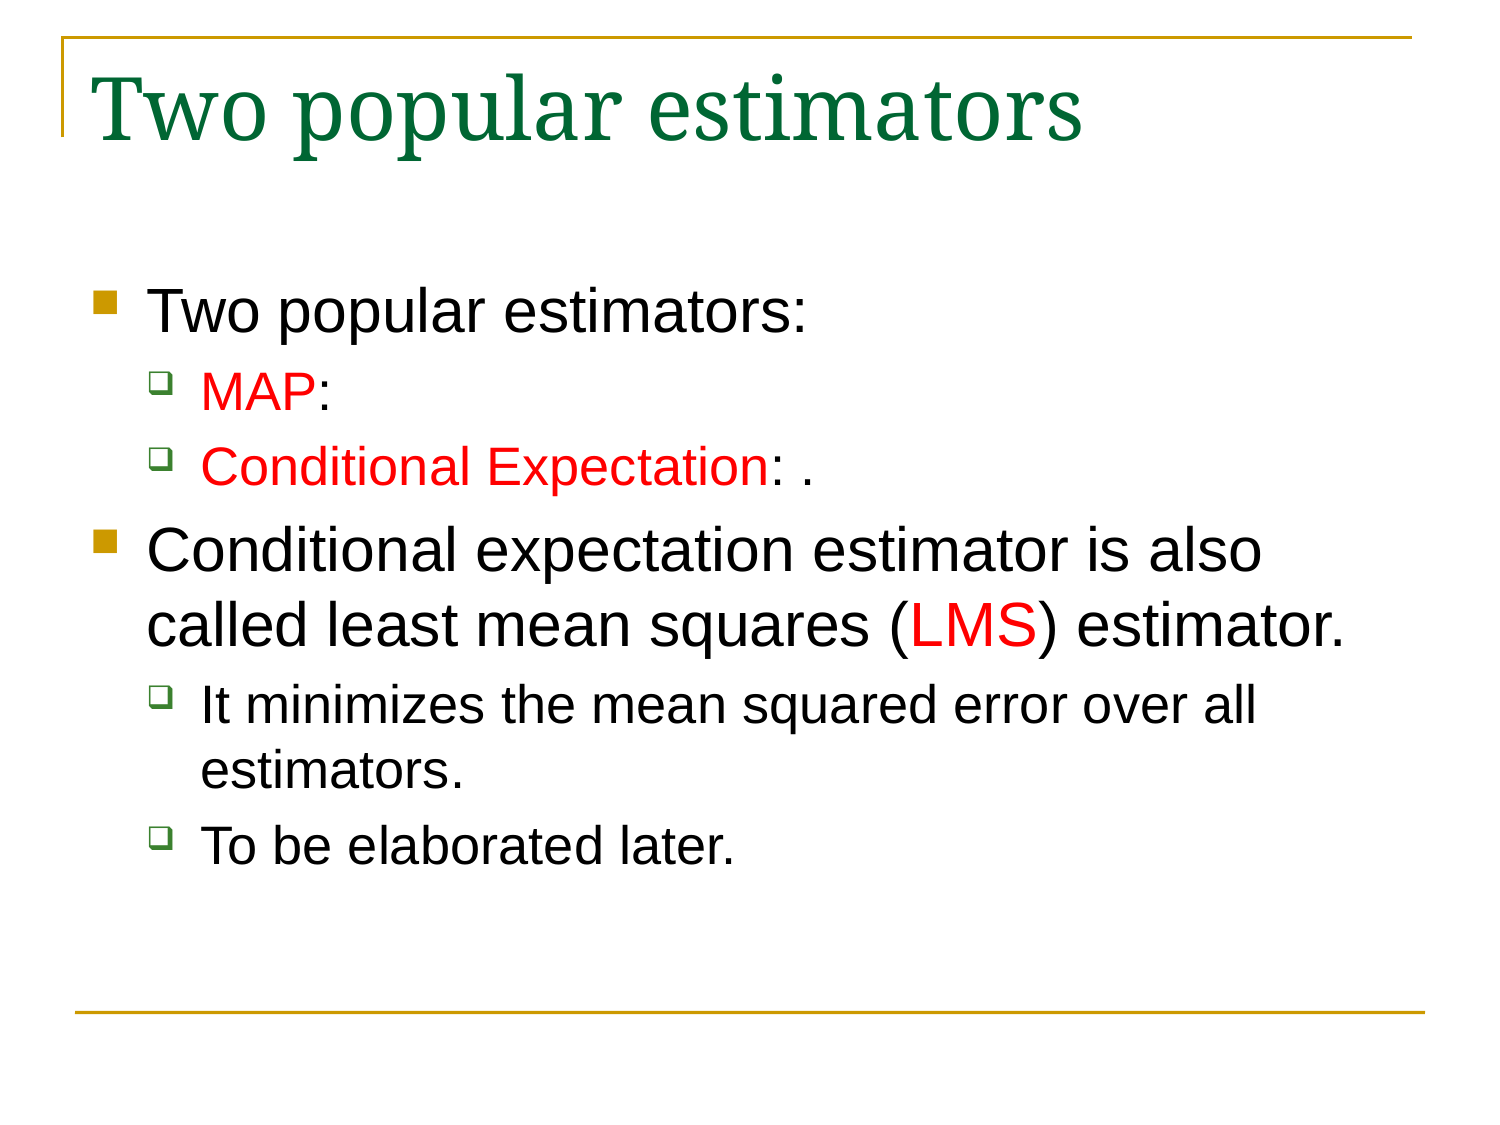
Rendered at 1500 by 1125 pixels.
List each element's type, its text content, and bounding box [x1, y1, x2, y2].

title Two popular estimators [75, 45, 1425, 233]
